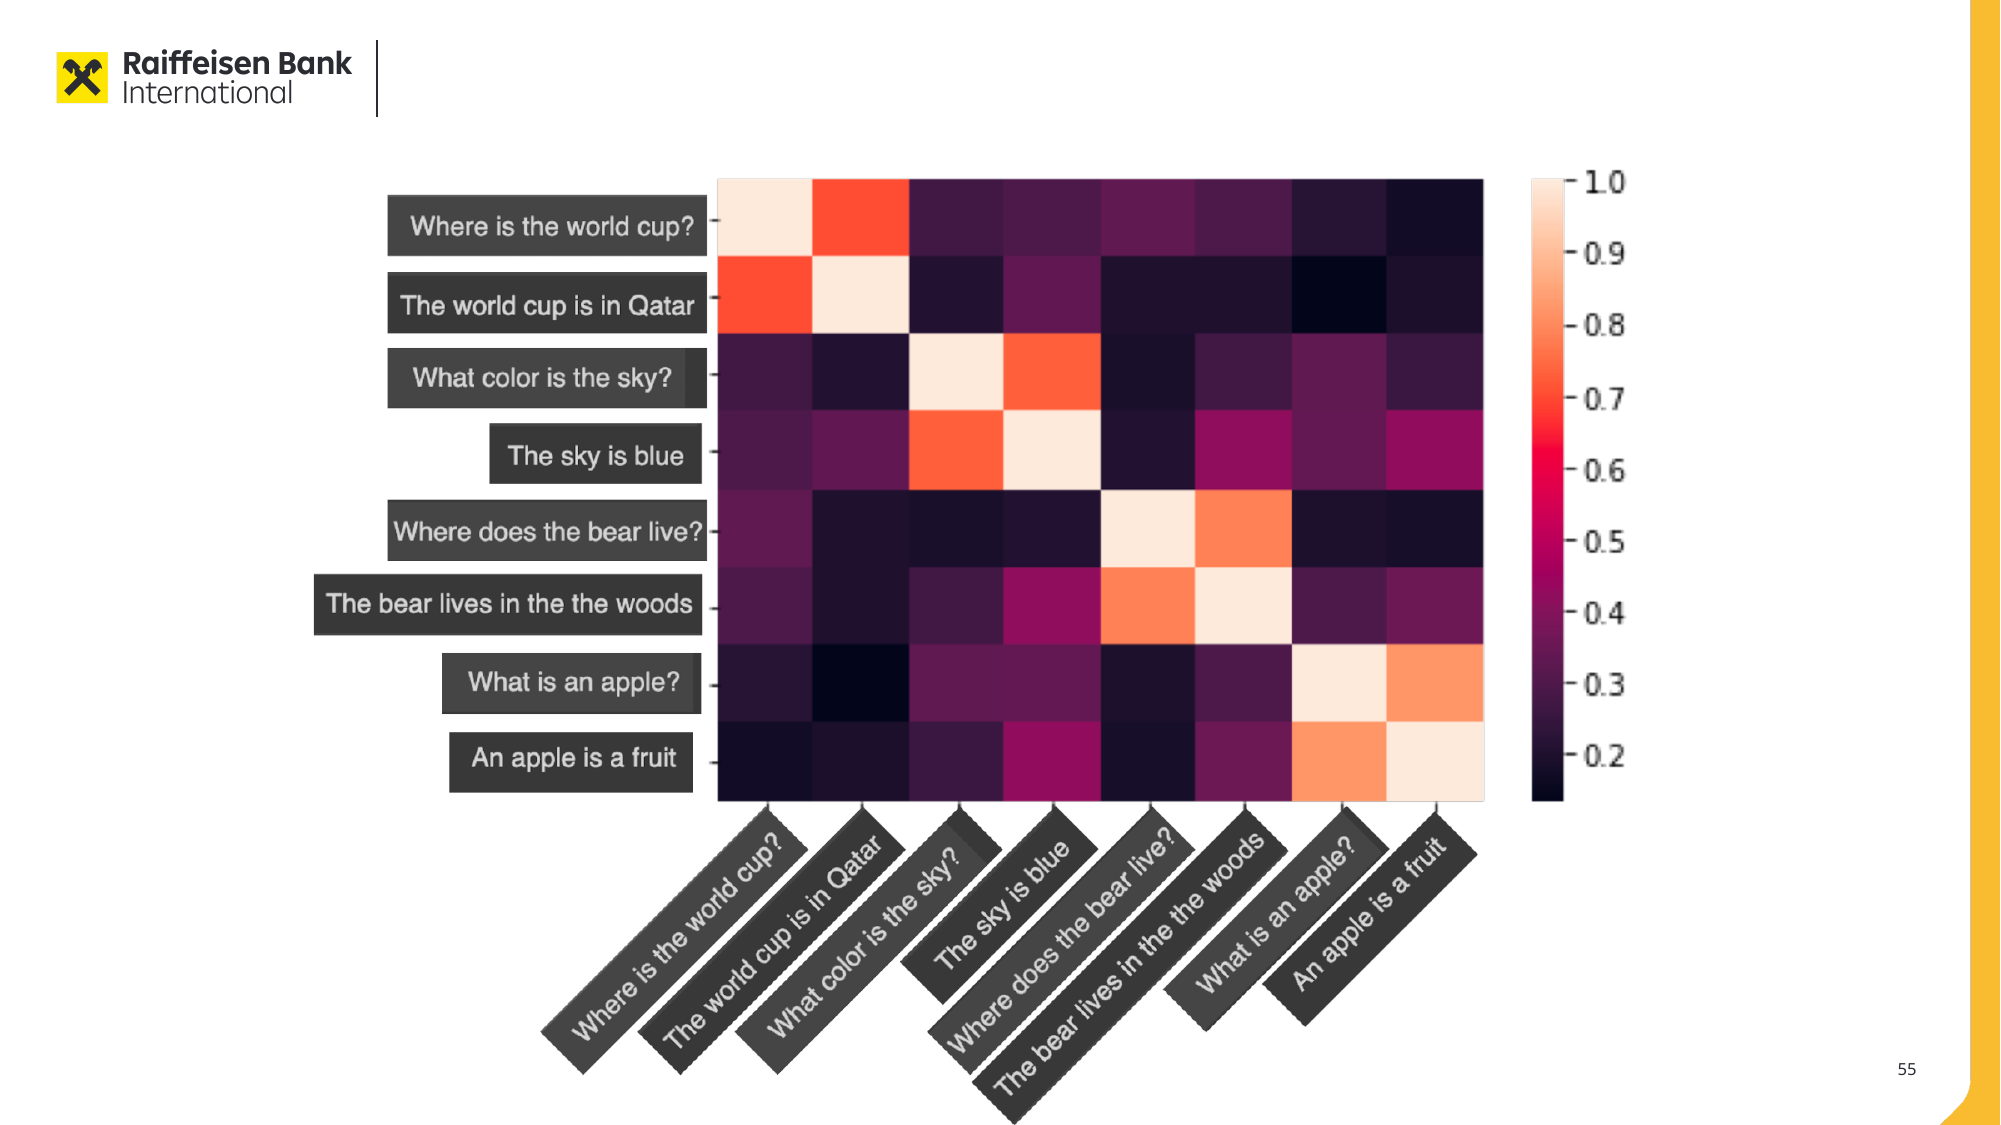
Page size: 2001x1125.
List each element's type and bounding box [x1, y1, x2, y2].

picture [35, 30, 374, 125]
picture [1937, 0, 2000, 1125]
picture [313, 150, 1646, 1125]
